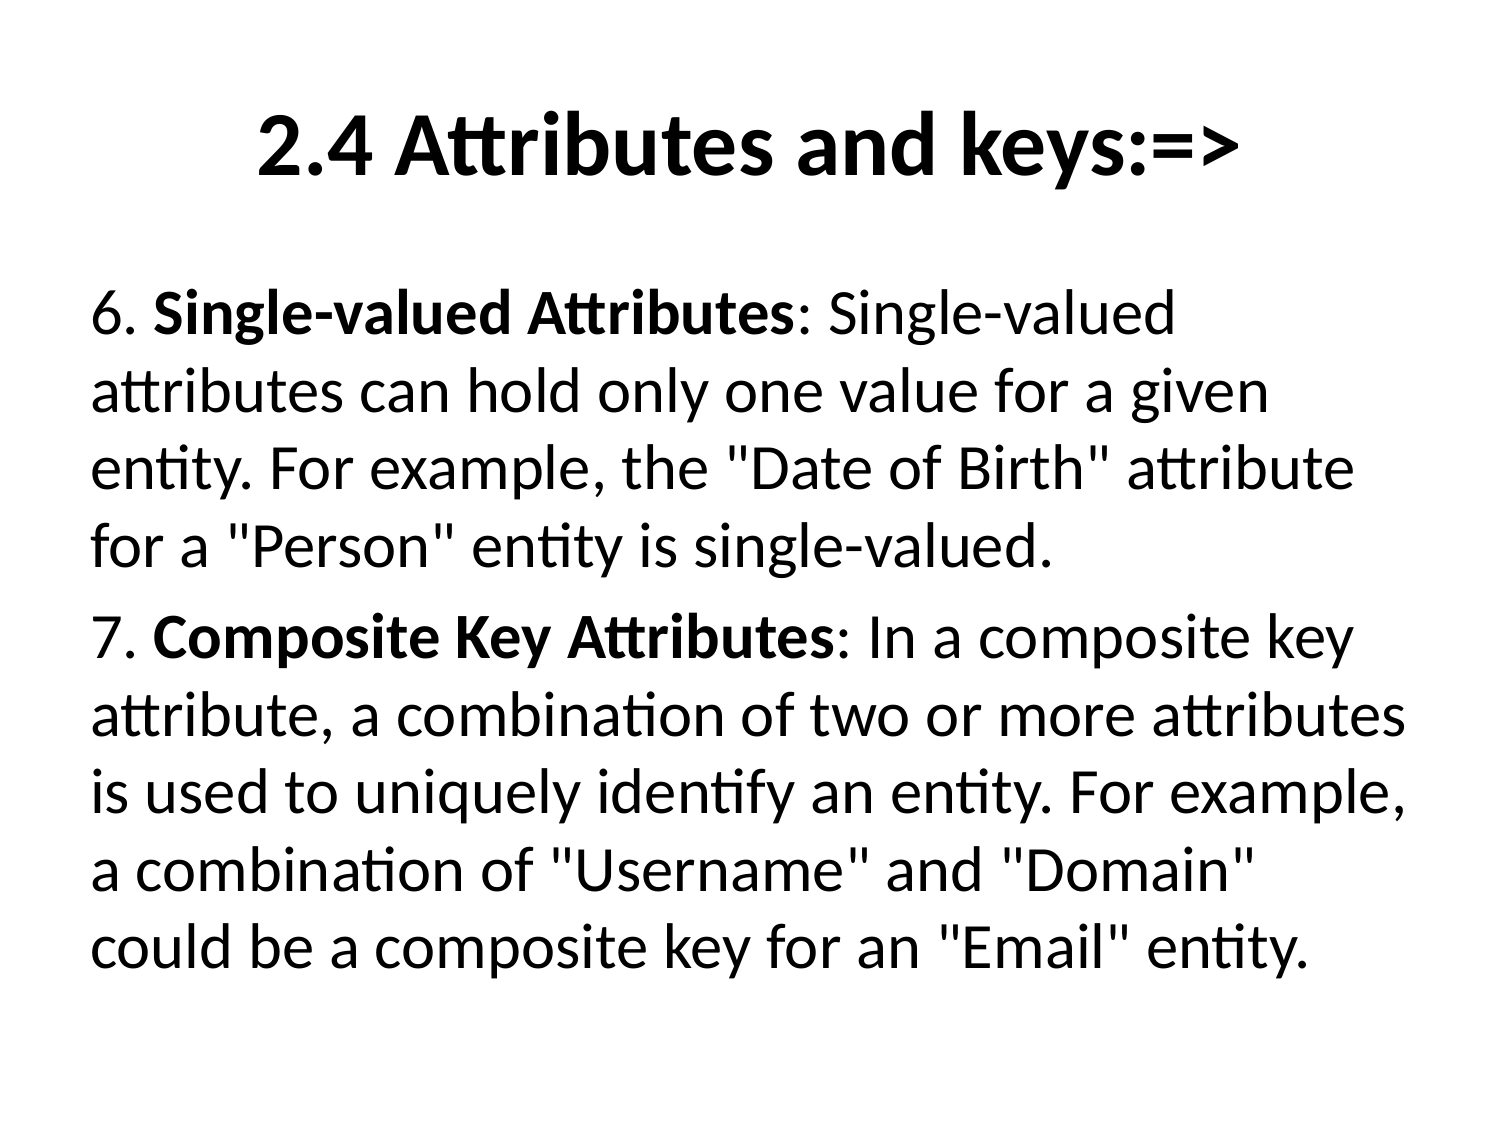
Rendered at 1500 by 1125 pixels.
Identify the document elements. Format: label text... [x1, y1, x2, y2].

list 6. Single-valued Attributes: Single-valued attributes can hold only one value for a given entity. For example, the "Date of Birth" attribute for a "Person" entity is single-valued. 7. Composite Key Attributes: In a composite key attribute, a combination of two or more attributes is used to uniquely identify an entity. For example, a combination of "Username" and "Domain" could be a composite key for an "Email" entity. [75, 262, 1425, 1005]
title 2.4 Attributes and keys:=> [75, 45, 1425, 233]
